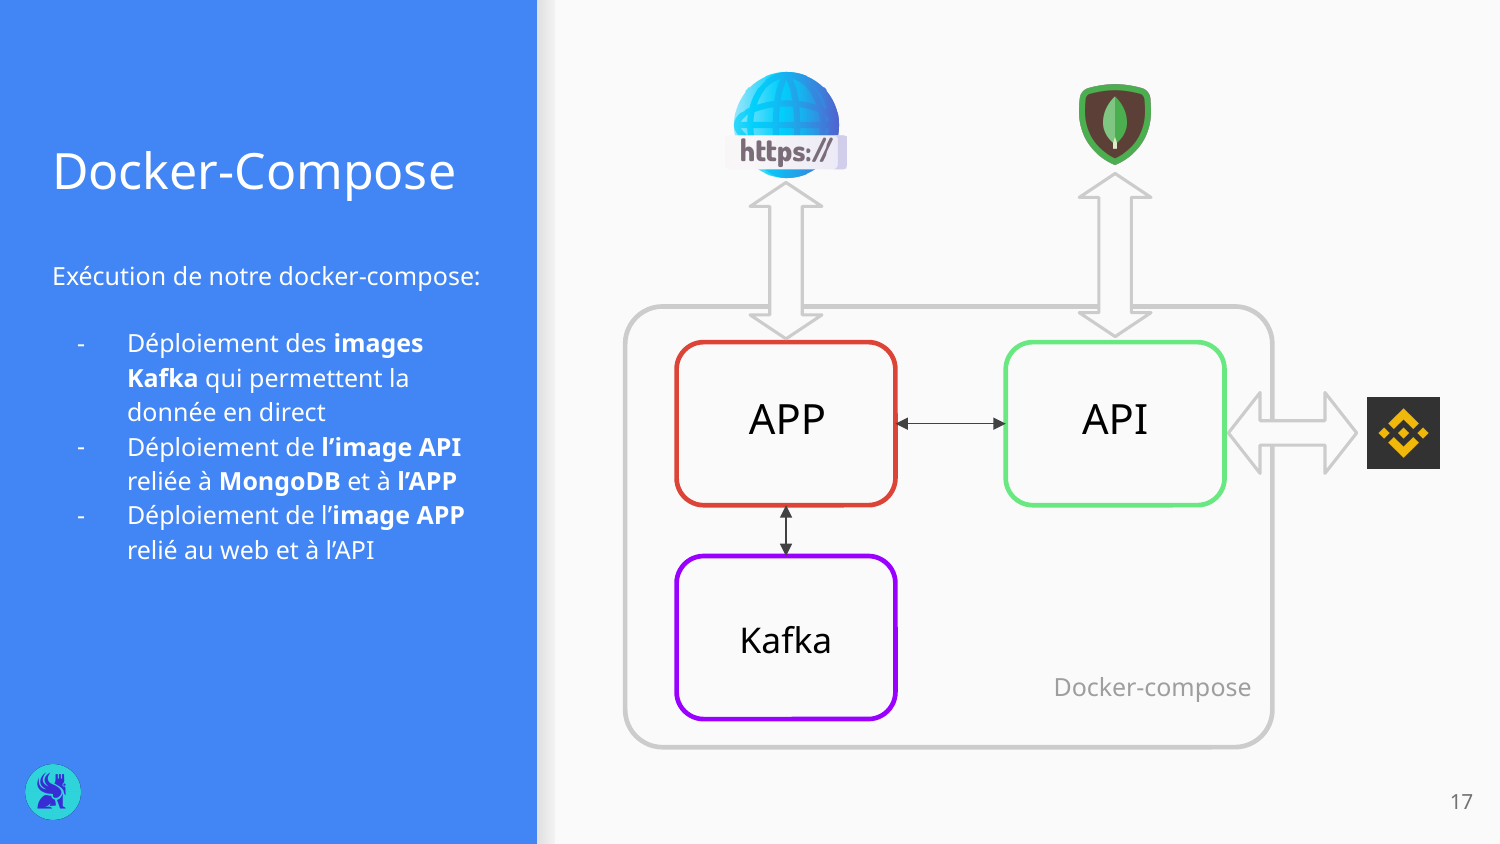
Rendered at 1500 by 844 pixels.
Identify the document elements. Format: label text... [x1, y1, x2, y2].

text_box [1079, 182, 1152, 337]
text_box Docker-compose [984, 656, 1267, 717]
text_box [1005, 342, 1225, 506]
picture [25, 764, 81, 820]
title Docker-Compose [37, 58, 498, 216]
list Exécution de notre docker-compose: Déploiement des images Kafka qui permettent la donnée en direct Déploiement de l’image API reliée à MongoDB et à l’APP Déploiement de l’image APP relié au web et à l’API [37, 240, 498, 760]
text_box [750, 193, 822, 339]
picture [724, 63, 847, 186]
text_box [625, 306, 1273, 748]
picture [1367, 396, 1440, 470]
text_box API [1059, 377, 1171, 458]
text_box APP [732, 377, 843, 458]
picture [1067, 76, 1164, 173]
text_box [676, 342, 896, 506]
text_box Kafka [721, 602, 851, 676]
text_box [676, 556, 896, 720]
text_box [1228, 392, 1357, 474]
slide_number ‹#› [1398, 770, 1489, 835]
